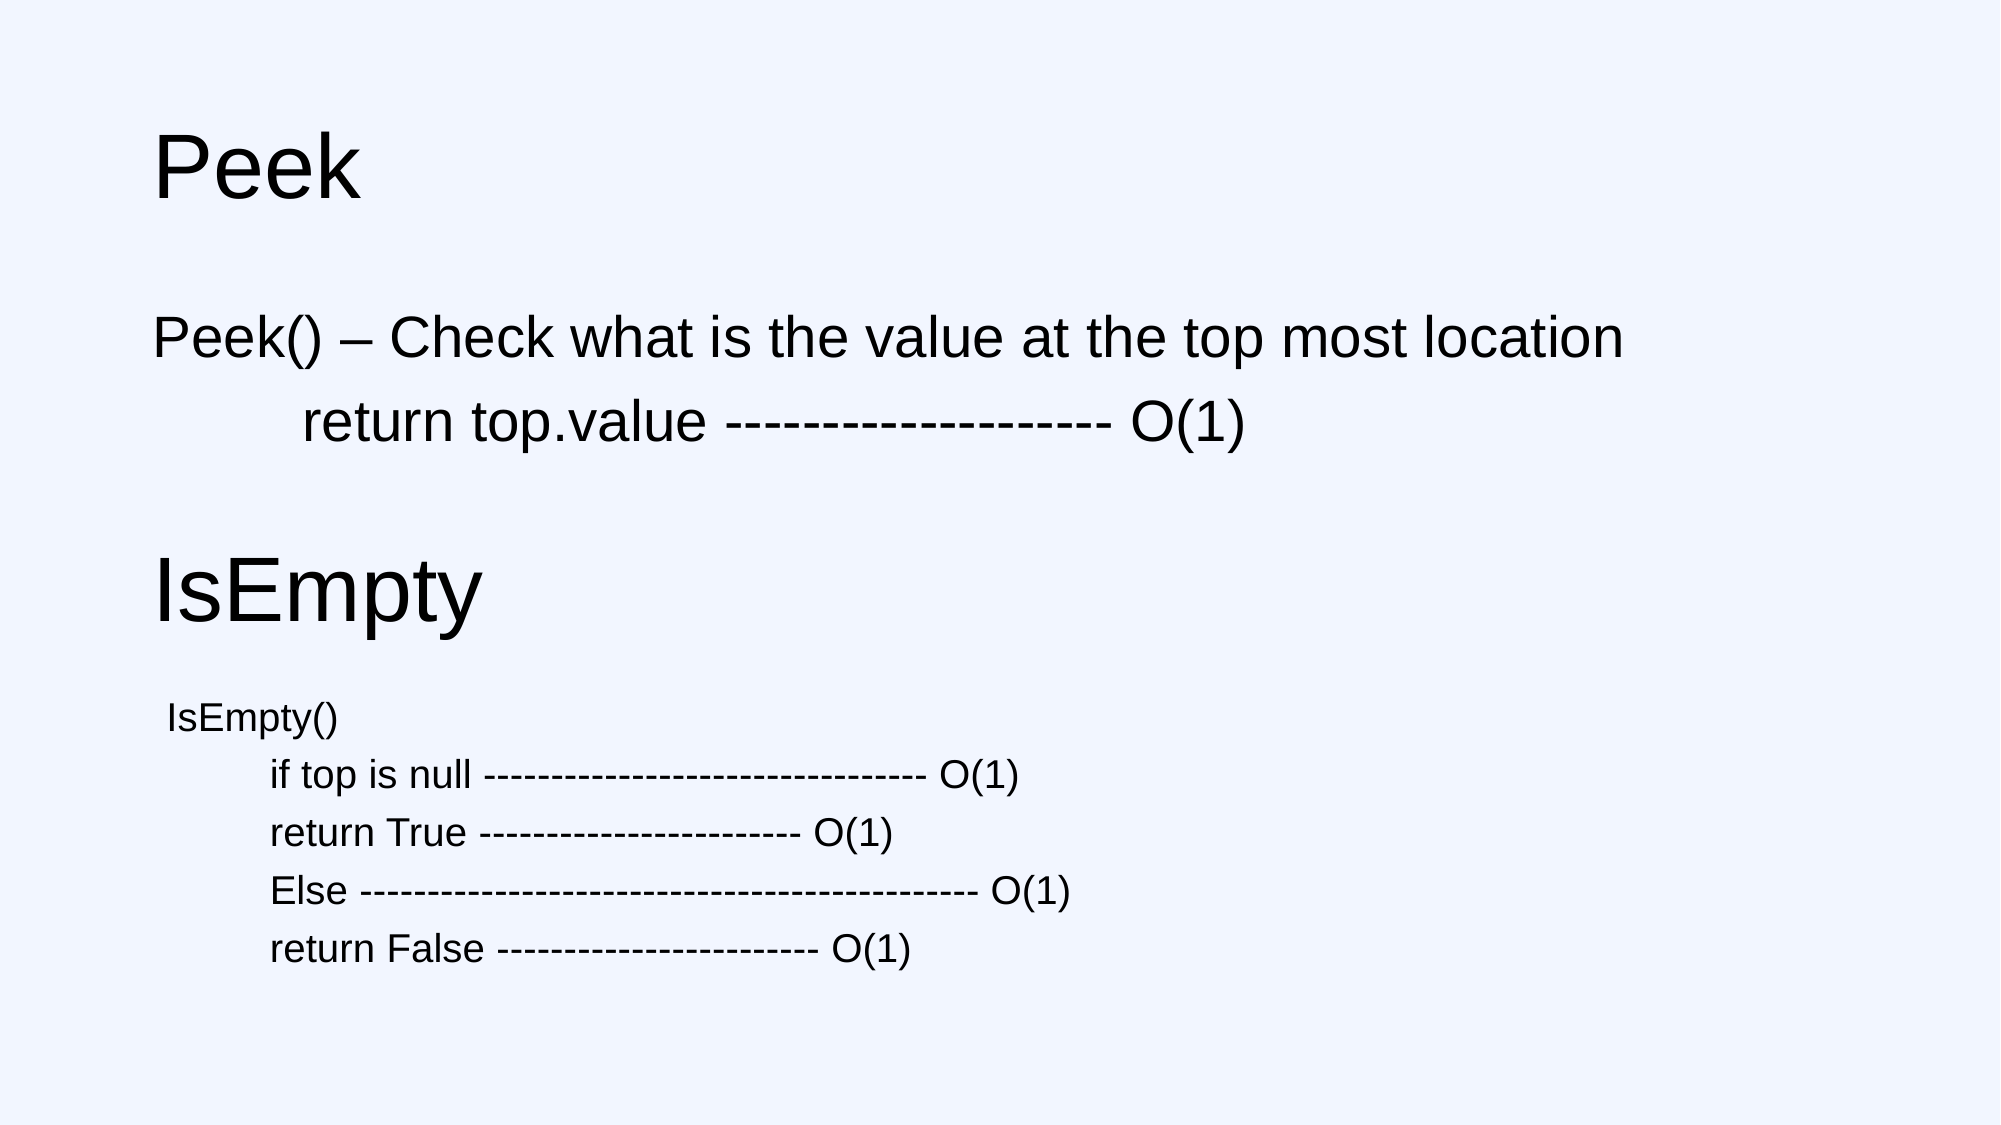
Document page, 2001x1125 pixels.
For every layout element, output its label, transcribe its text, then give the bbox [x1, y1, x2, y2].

title Peek [137, 59, 1863, 278]
list Peek() – Check what is the value at the top most location return top.value -------------------- O(1) [137, 299, 1863, 482]
text_box IsEmpty() if top is null --------------------------------- O(1) return True ------------------------ O(1) Else ---------------------------------------------- O(1) return False ------------------------ O(1) [151, 689, 1877, 1037]
text_box IsEmpty [137, 482, 1863, 700]
